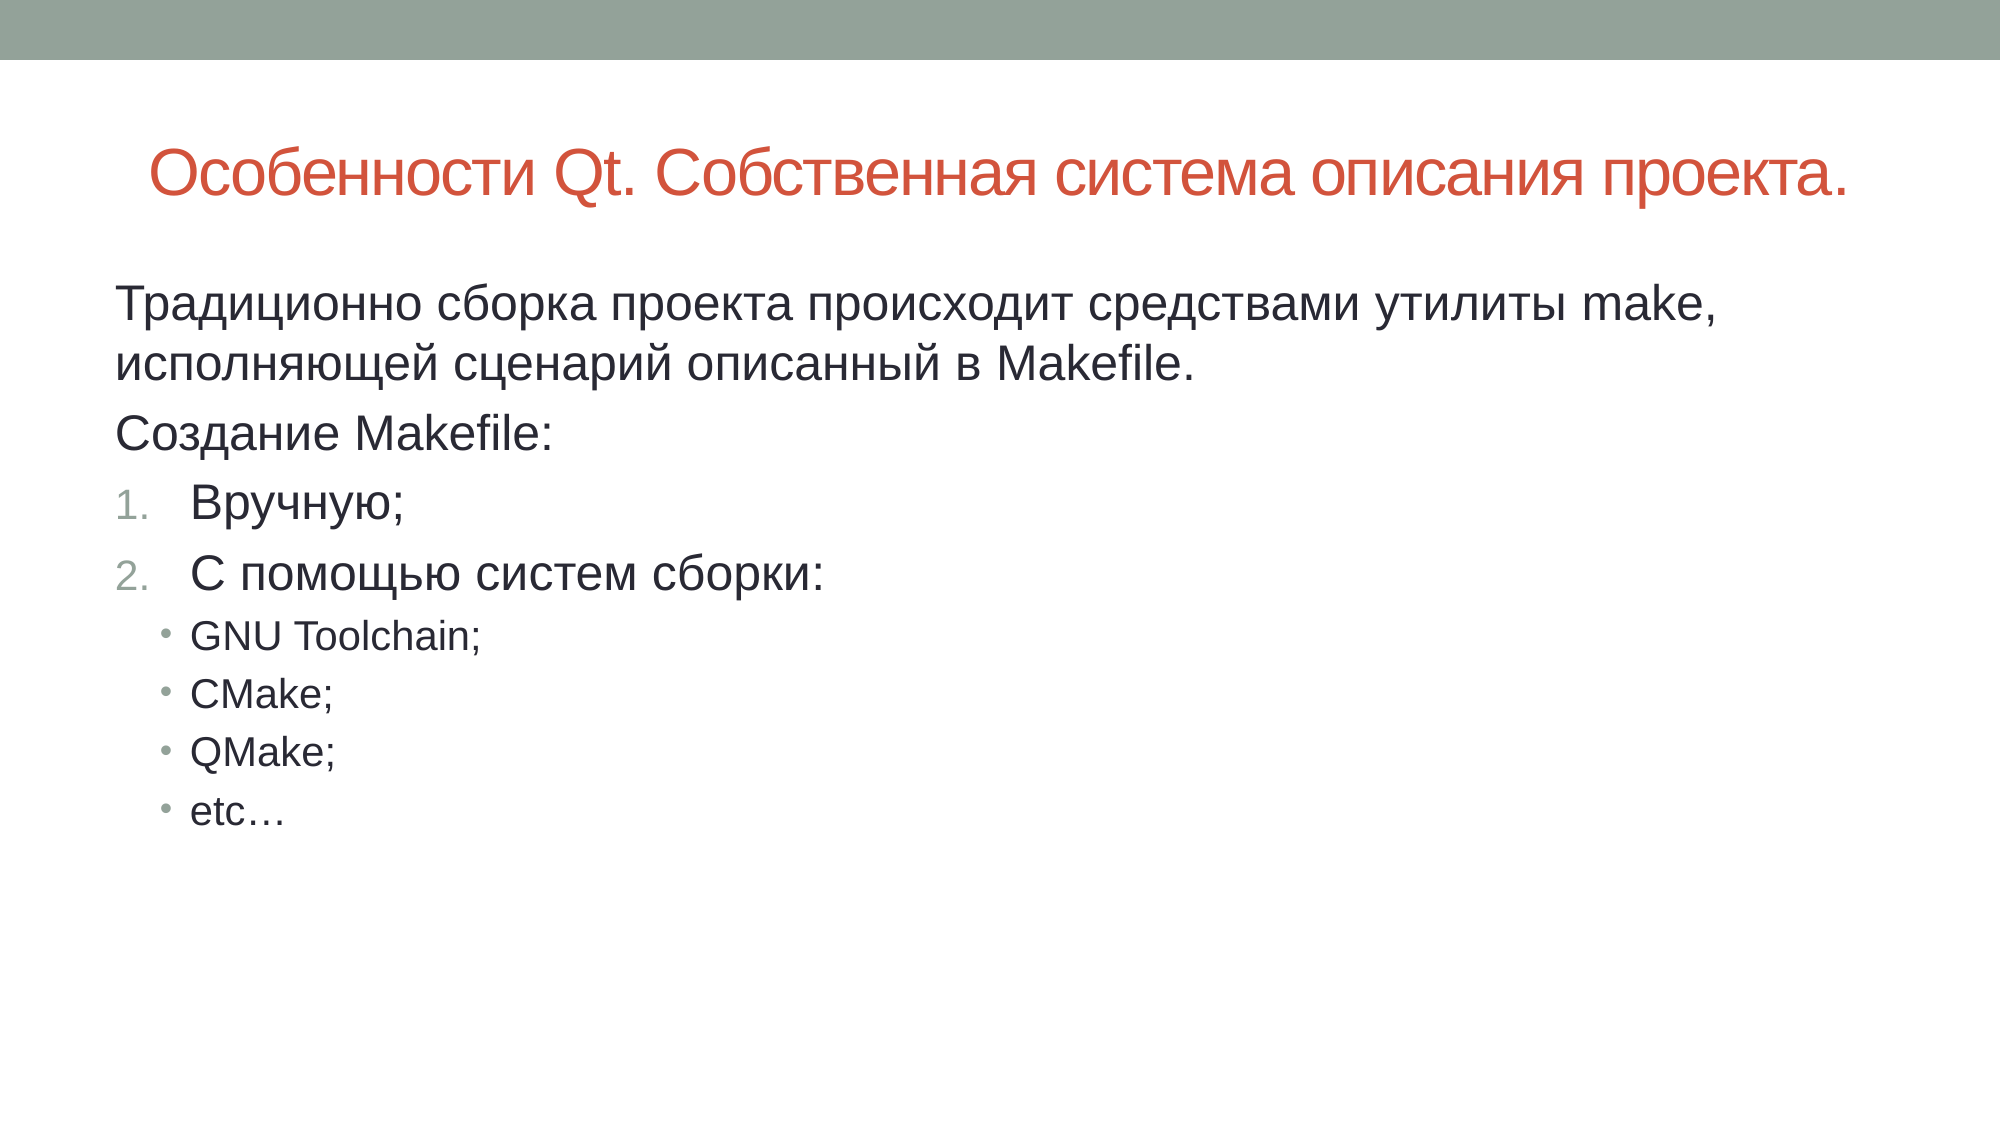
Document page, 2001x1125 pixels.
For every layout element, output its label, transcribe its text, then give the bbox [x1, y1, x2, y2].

title Особенности Qt. Собственная система описания проекта. [99, 87, 1900, 250]
list Традиционно сборка проекта происходит средствами утилиты make, исполняющей сценарий описанный в Makefile. Создание Makefile: Вручную; С помощью систем сборки: GNU Toolchain; CMake; QMake; etc… [99, 262, 1900, 1063]
